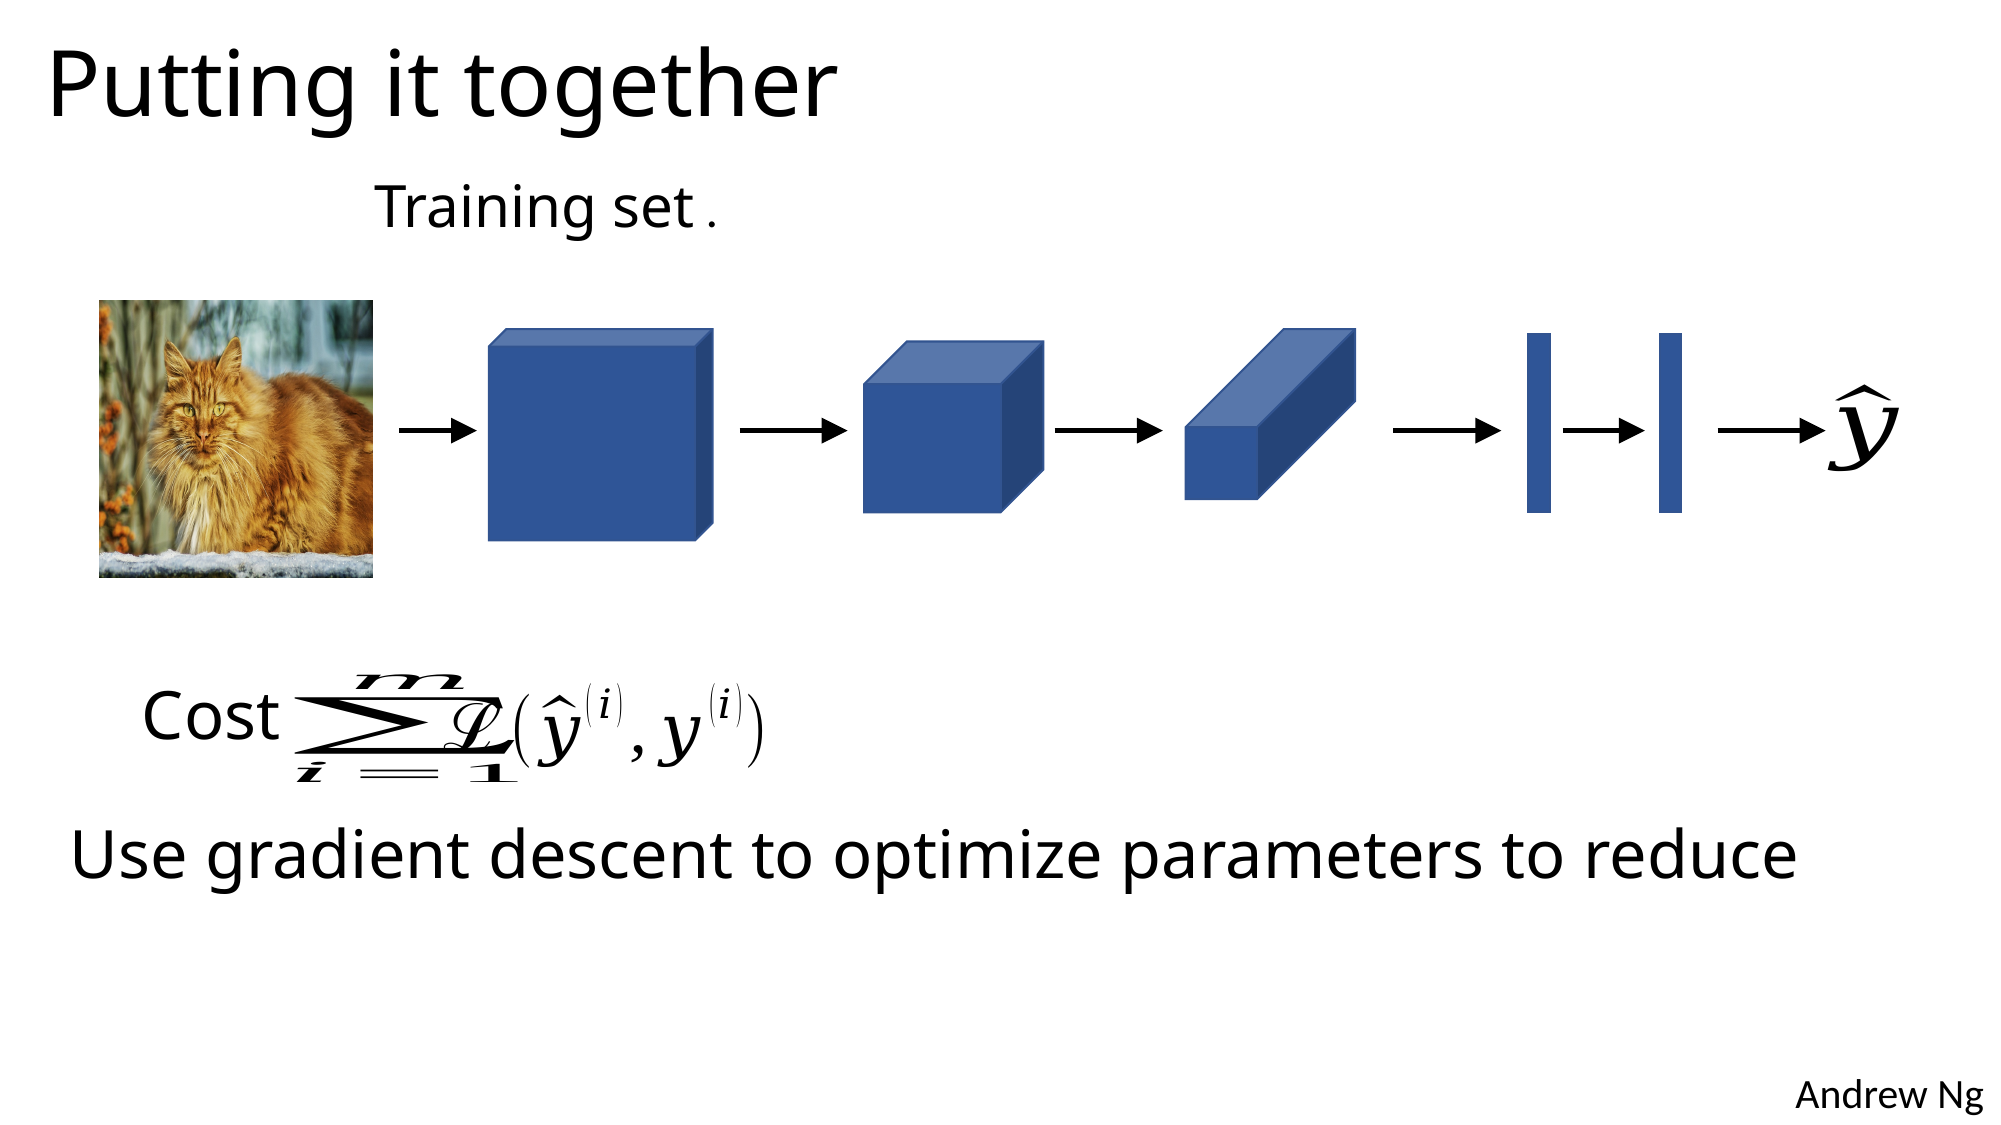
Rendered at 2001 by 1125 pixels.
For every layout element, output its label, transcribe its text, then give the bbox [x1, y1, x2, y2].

text_box [863, 340, 1045, 514]
picture [99, 300, 373, 578]
text_box [1659, 333, 1682, 513]
text_box [1184, 328, 1357, 501]
text_box [1527, 333, 1551, 513]
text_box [54, 663, 771, 789]
title Putting it together [30, 29, 1755, 248]
text_box [487, 328, 714, 542]
